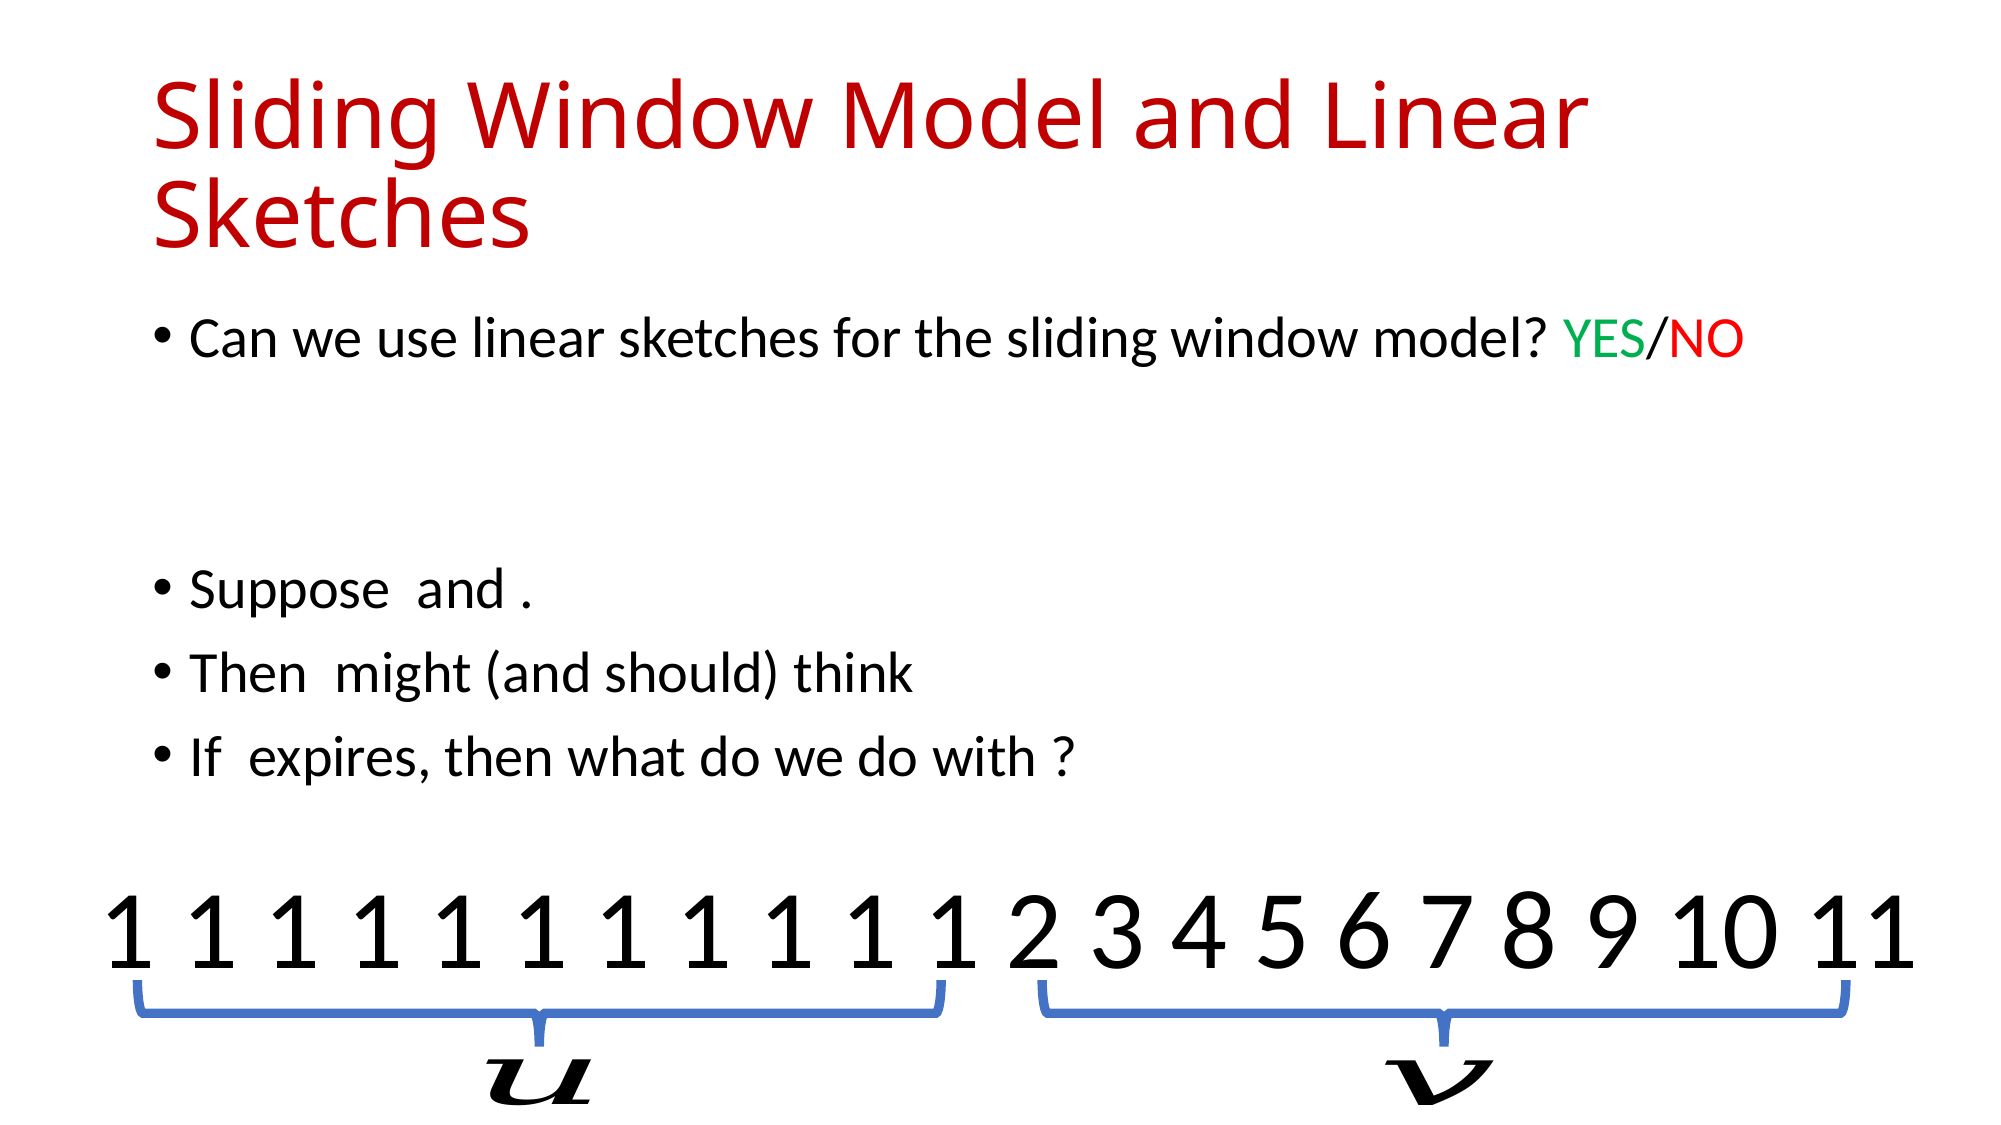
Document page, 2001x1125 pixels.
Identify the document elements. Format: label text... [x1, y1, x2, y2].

text_box [136, 980, 942, 1047]
text_box 1 1 1 1 1 1 1 1 1 1 1 2 3 4 5 6 7 8 9 10 11 [83, 848, 1952, 999]
text_box [1041, 980, 1847, 1047]
title Sliding Window Model and Linear Sketches [137, 59, 1863, 278]
